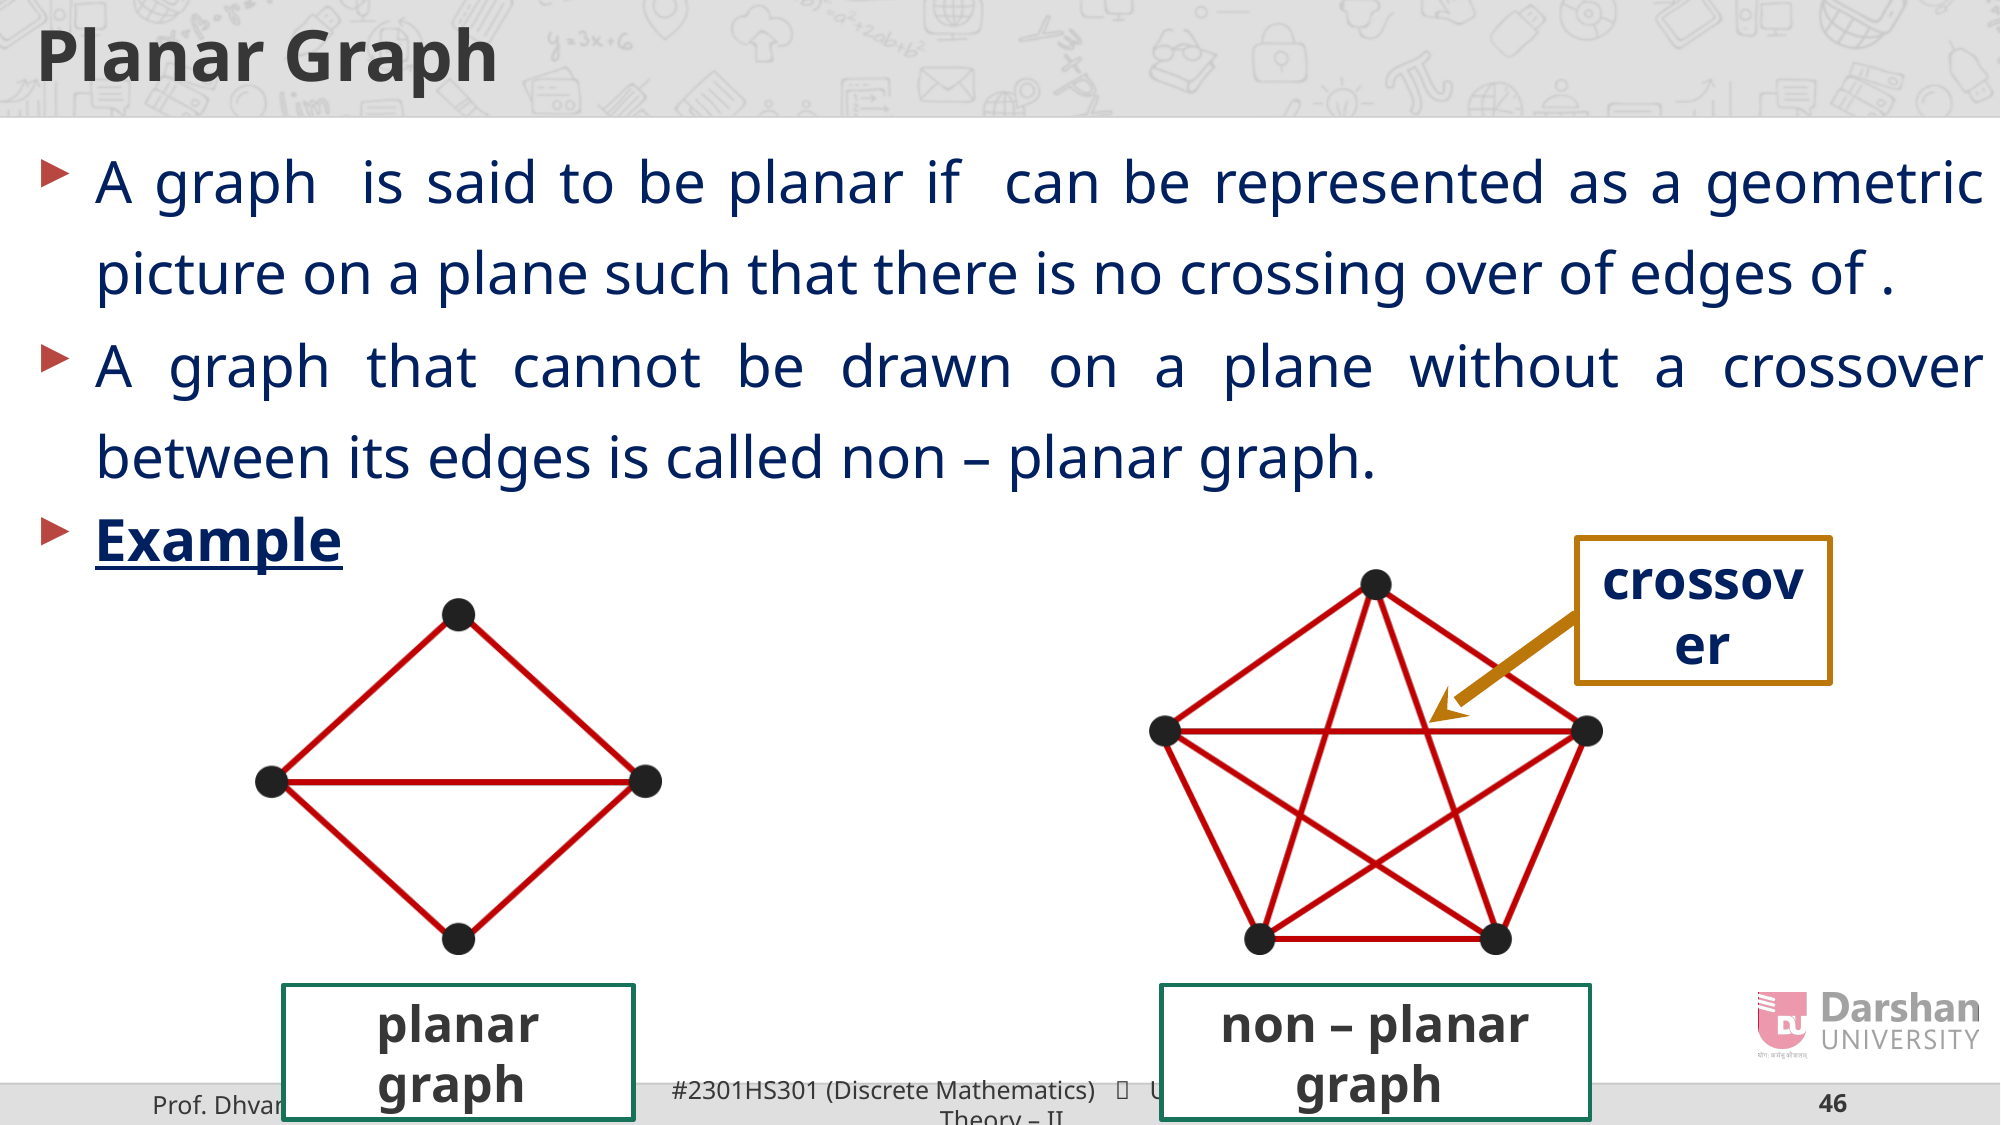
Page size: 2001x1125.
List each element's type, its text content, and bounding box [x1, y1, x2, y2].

picture [1149, 569, 1603, 955]
picture [255, 598, 662, 955]
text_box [1428, 615, 1577, 723]
text_box A graph that cannot be drawn on a plane without a crossover between its edges is called non – planar graph. [21, 300, 2000, 492]
text_box non – planar graph [1161, 985, 1591, 1120]
text_box Example [21, 492, 365, 587]
text_box planar graph [283, 985, 634, 1120]
title Planar Graph [0, 0, 2000, 117]
text_box crossover [1576, 538, 1830, 683]
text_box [1758, 992, 1979, 1059]
